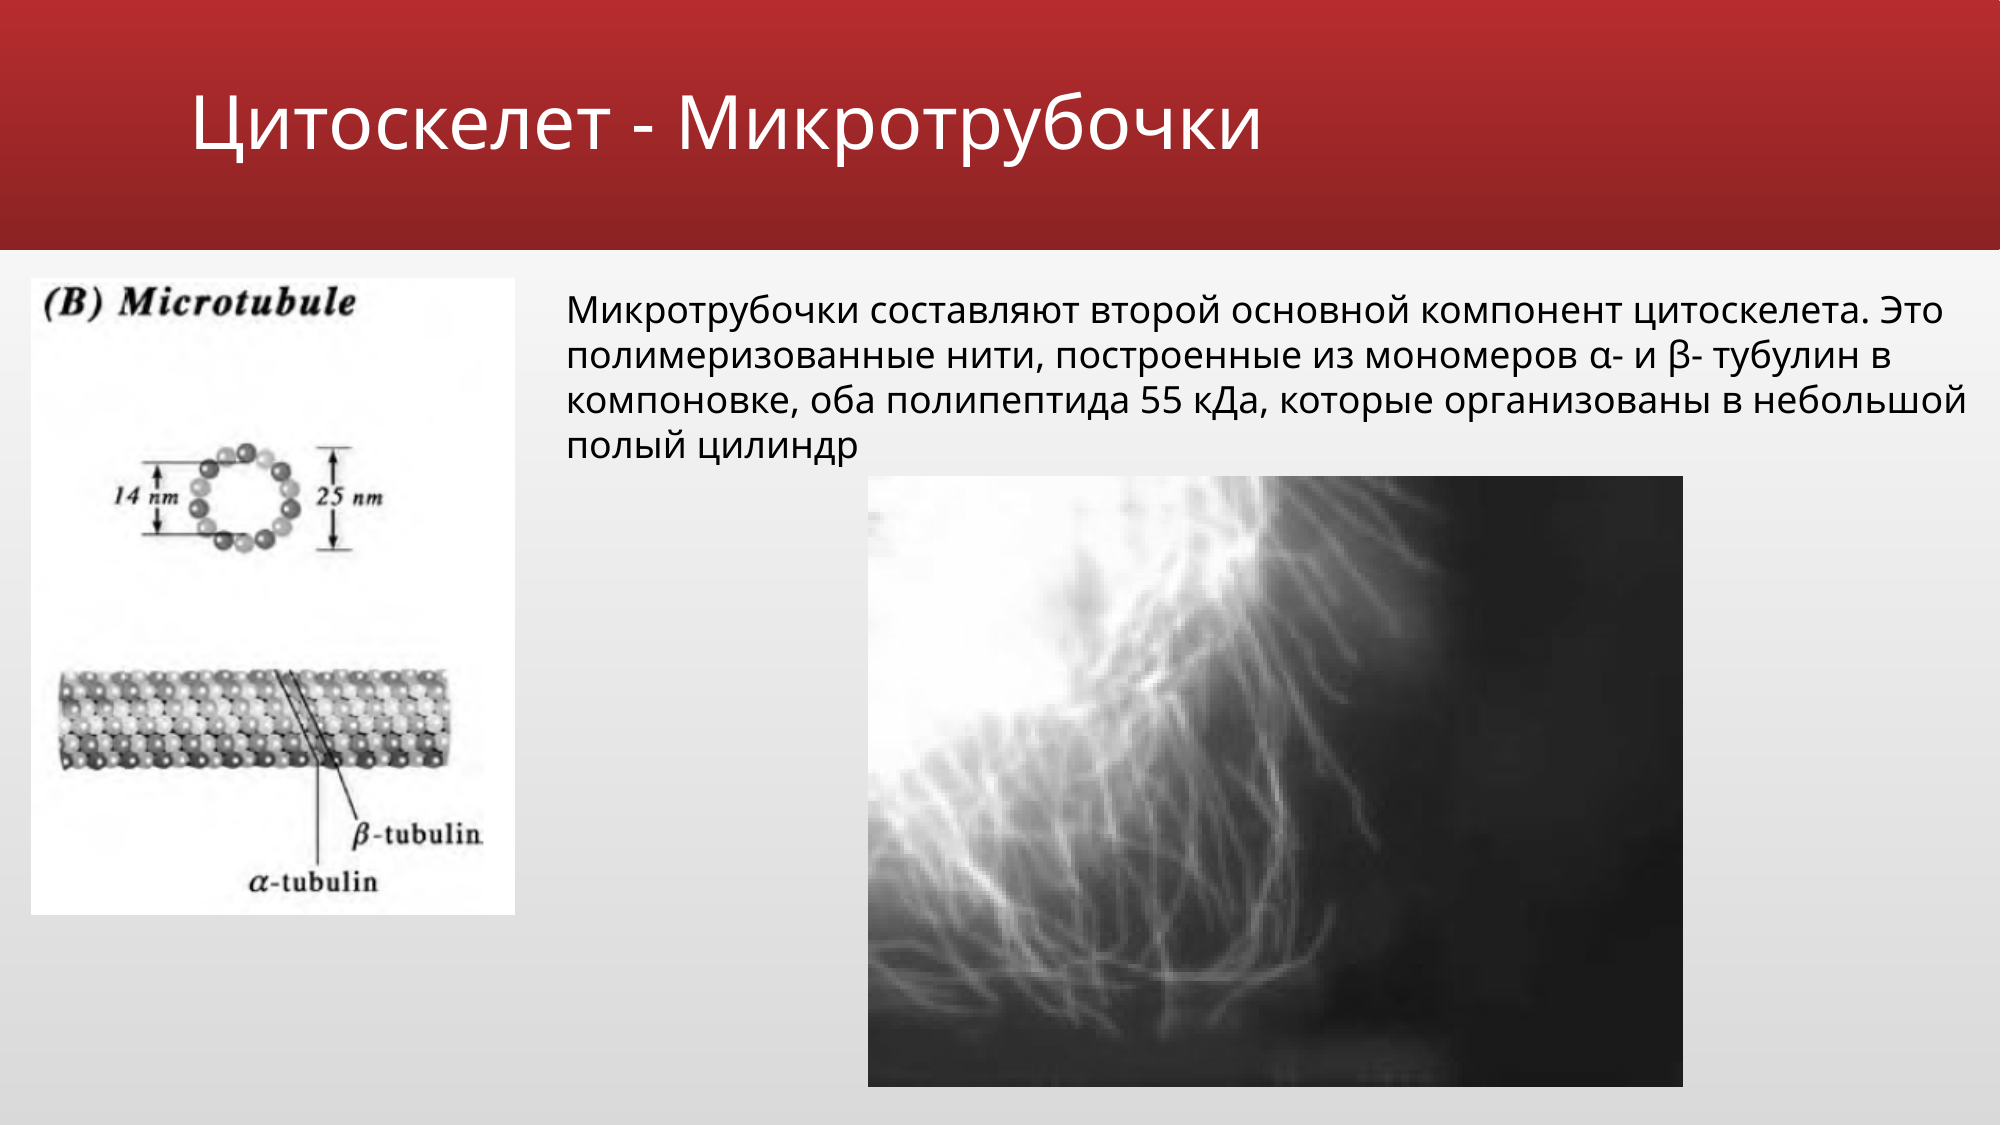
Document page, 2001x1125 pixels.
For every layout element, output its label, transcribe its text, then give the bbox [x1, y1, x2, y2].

text_box Микротрубочки составляют второй основной компонент цитоскелета. Это полимеризованные нити, построенные из мономеров α- и β- тубулин в компоновке, оба полипептида 55 кДа, которые организованы в небольшой полый цилиндр [551, 278, 2000, 474]
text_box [867, 475, 1684, 1088]
title Цитоскелет - Микротрубочки [174, 16, 1825, 234]
picture [31, 278, 515, 915]
